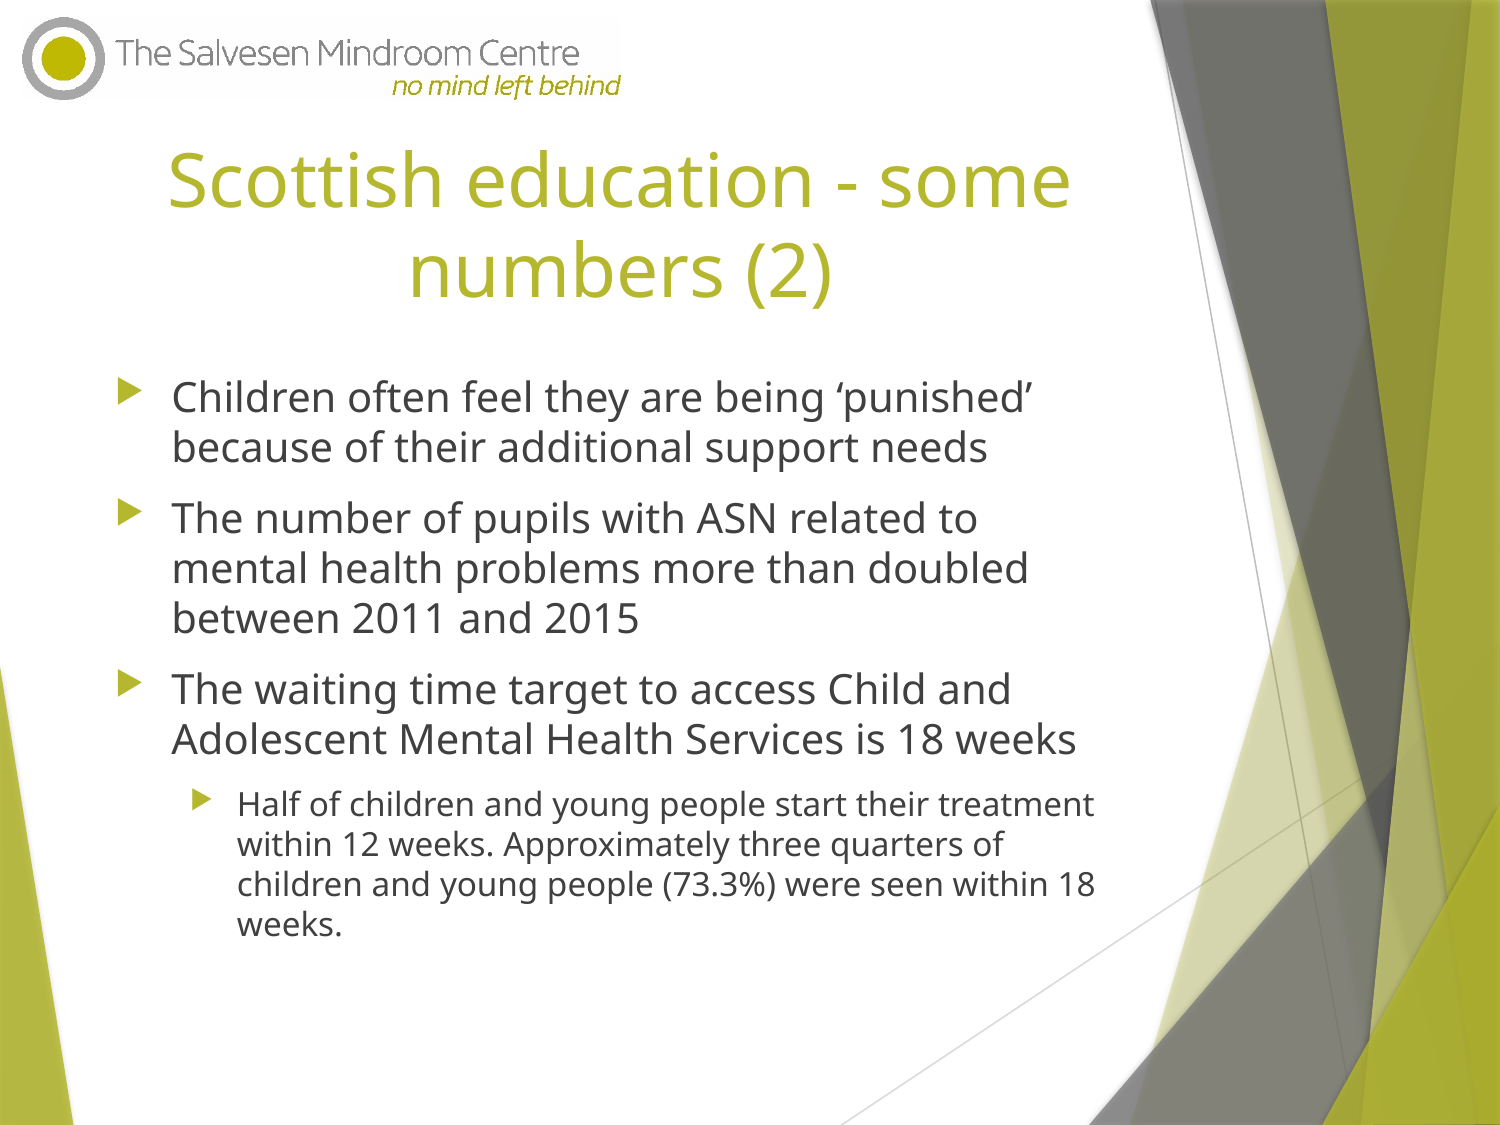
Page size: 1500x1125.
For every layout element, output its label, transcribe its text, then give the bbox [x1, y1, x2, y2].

picture [22, 17, 621, 100]
list Children often feel they are being ‘punished’ because of their additional support needs The number of pupils with ASN related to mental health problems more than doubled between 2011 and 2015 The waiting time target to access Child and Adolescent Mental Health Services is 18 weeks Half of children and young people start their treatment within 12 weeks. Approximately three quarters of children and young people (73.3%) were seen within 18 weeks. [99, 363, 1142, 1047]
title Scottish education - some numbers (2) [99, 125, 1142, 279]
